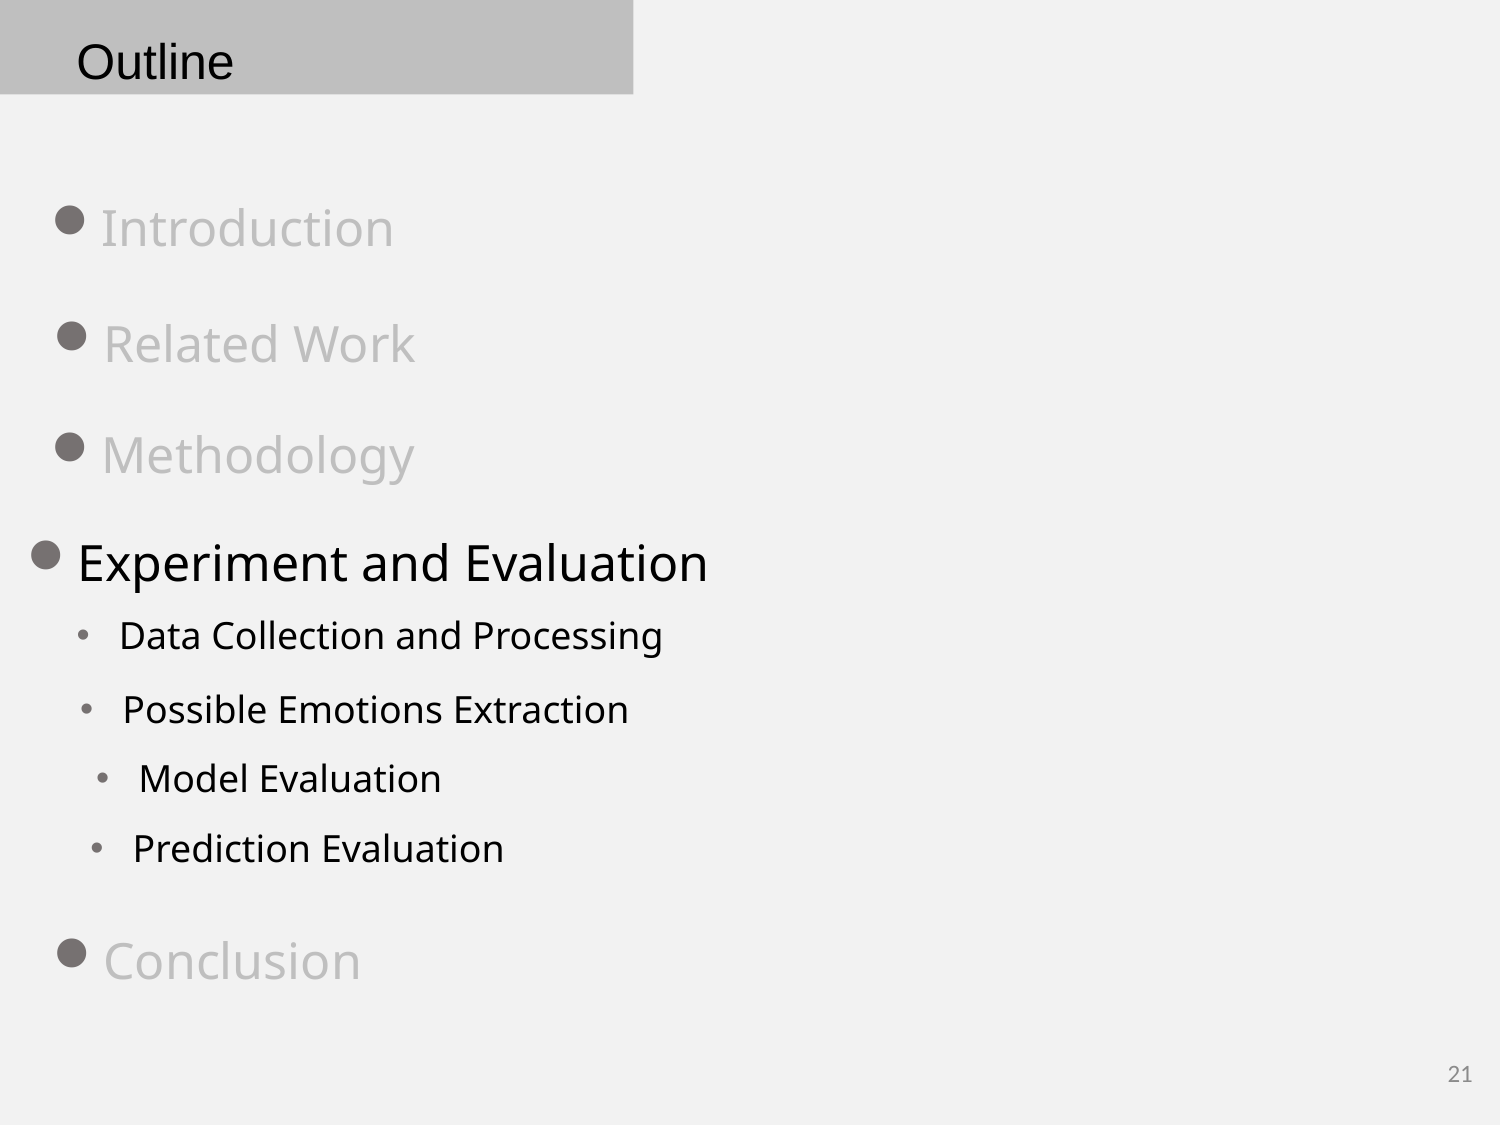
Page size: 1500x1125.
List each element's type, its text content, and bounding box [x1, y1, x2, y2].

text_box Related Work [38, 287, 432, 381]
text_box Conclusion [38, 904, 378, 998]
text_box Possible Emotions Extraction [65, 665, 645, 739]
text_box Outline [61, 3, 250, 97]
text_box Model Evaluation [81, 734, 458, 804]
text_box [0, 0, 634, 96]
text_box Methodology [36, 398, 430, 492]
slide_number 21 [1150, 1042, 1489, 1103]
text_box Data Collection and Processing [61, 590, 679, 664]
text_box Prediction Evaluation [75, 804, 520, 878]
text_box Experiment and Evaluation [13, 506, 725, 600]
text_box Introduction [36, 170, 411, 264]
